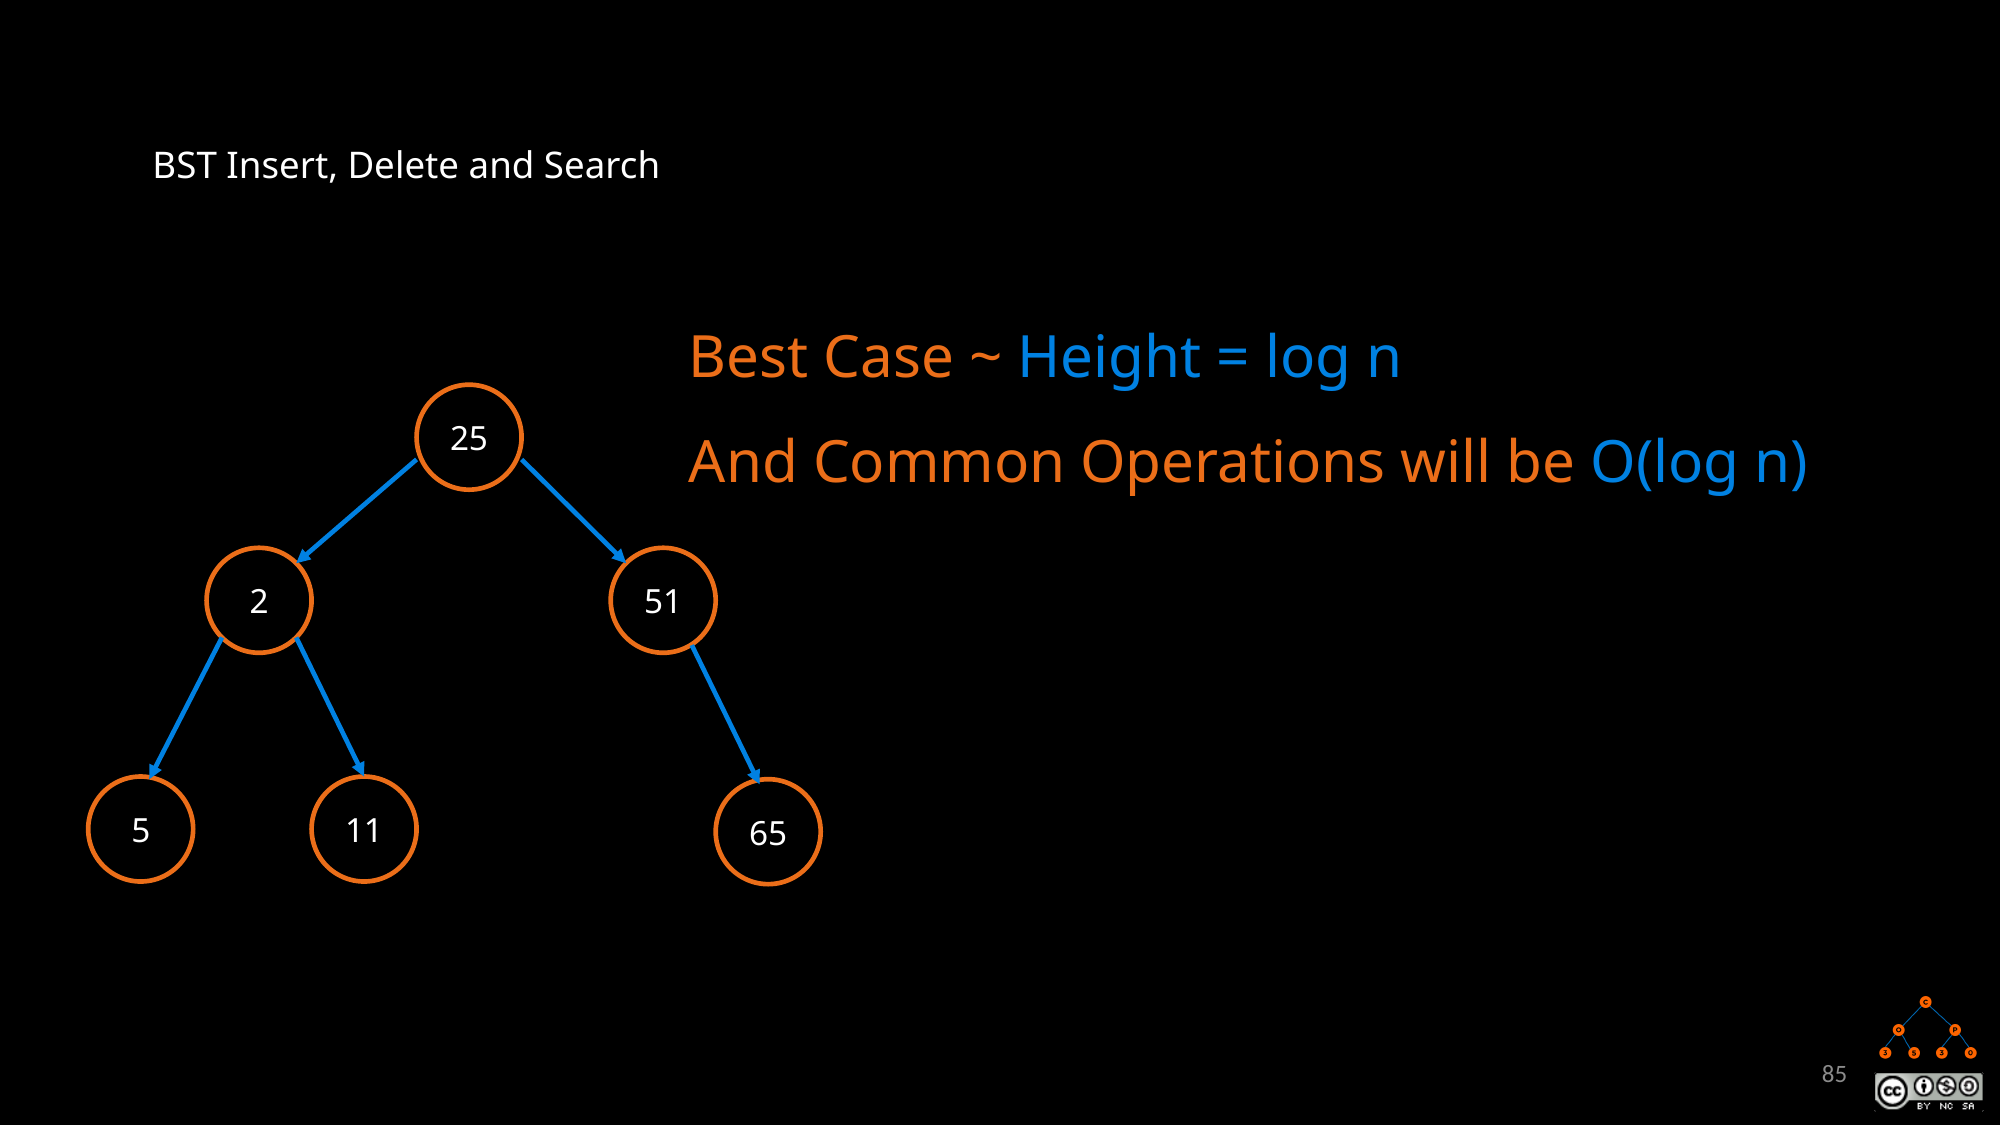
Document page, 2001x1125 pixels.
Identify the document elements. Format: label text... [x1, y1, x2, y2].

title BST Insert, Delete and Search [137, 59, 1863, 278]
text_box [1859, 988, 1998, 1112]
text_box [88, 384, 821, 885]
text_box Best Case ~ Height = log n And Common Operations will be O(log n) [674, 277, 2000, 607]
slide_number 85 [1412, 1042, 1859, 1103]
